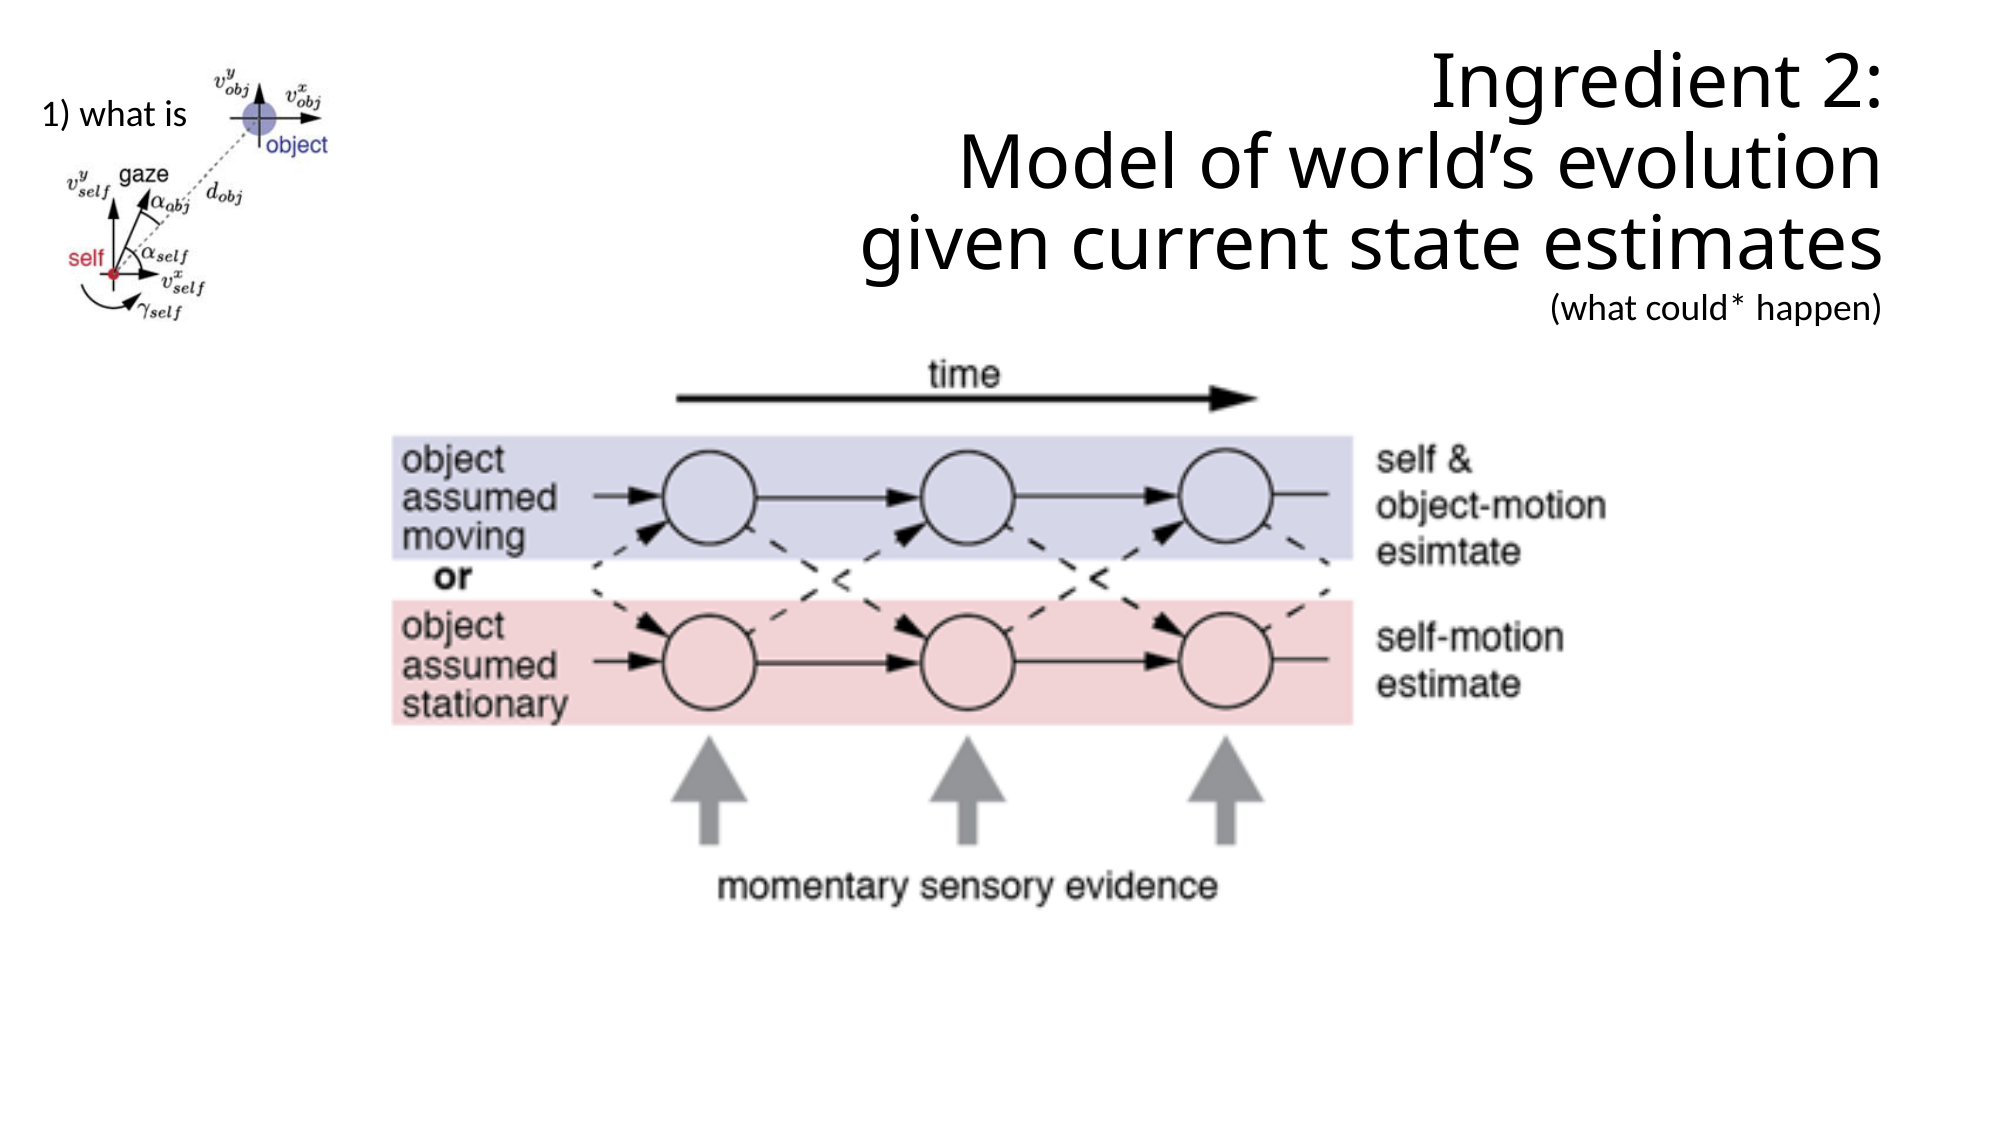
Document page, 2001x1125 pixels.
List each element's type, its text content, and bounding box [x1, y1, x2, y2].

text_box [24, 60, 329, 337]
text_box (what could* happen) [1534, 275, 1899, 336]
picture [391, 352, 1609, 920]
title Ingredient 2: Model of world’s evolution given current state estimates [672, 0, 1900, 360]
